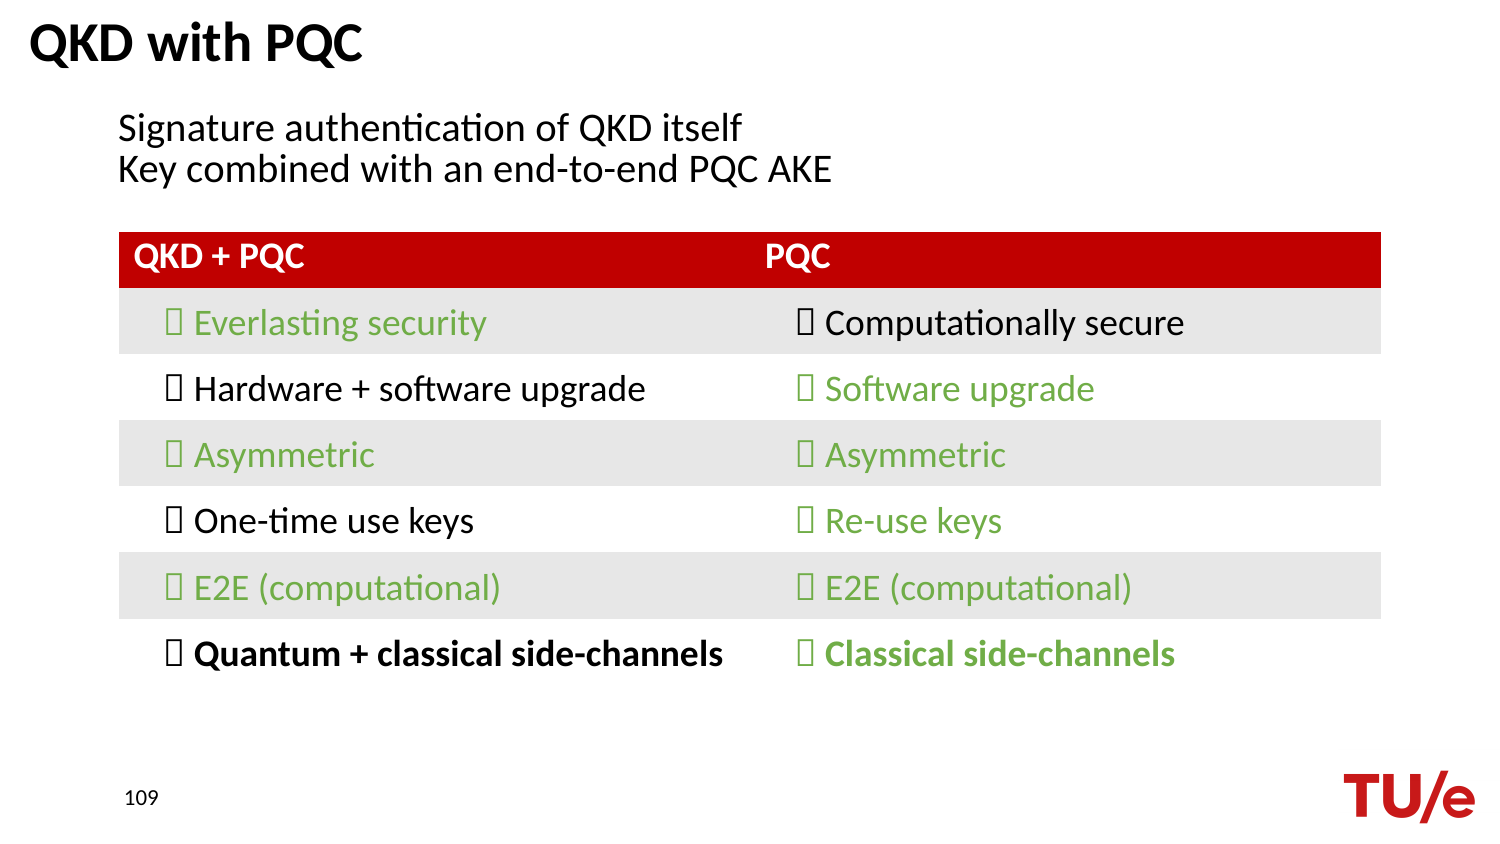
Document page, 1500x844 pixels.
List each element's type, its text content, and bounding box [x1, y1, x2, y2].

table_cell  Classical side-channels [750, 619, 1381, 685]
table_cell  Hardware + software upgrade [119, 354, 750, 420]
slide_number 109 [0, 749, 1338, 844]
table_cell  Asymmetric [750, 420, 1381, 486]
table_cell  E2E (computational) [119, 552, 750, 619]
table_cell  Re-use keys [750, 486, 1381, 552]
list Signature authentication of QKD itself Key combined with an end-to-end PQC AKE [0, 91, 1500, 213]
table_header QKD + PQC [119, 232, 750, 288]
table_cell  One-time use keys [119, 486, 750, 552]
table_cell  E2E (computational) [750, 552, 1381, 619]
table_cell  Software upgrade [750, 354, 1381, 420]
picture [1338, 749, 1500, 844]
table_cell  Everlasting security [119, 288, 750, 354]
title QKD with PQC [0, 0, 1500, 89]
table_cell  Computationally secure [750, 288, 1381, 354]
table_header PQC [750, 232, 1381, 288]
table_cell  Quantum + classical side-channels [119, 619, 750, 685]
table_cell  Asymmetric [119, 420, 750, 486]
